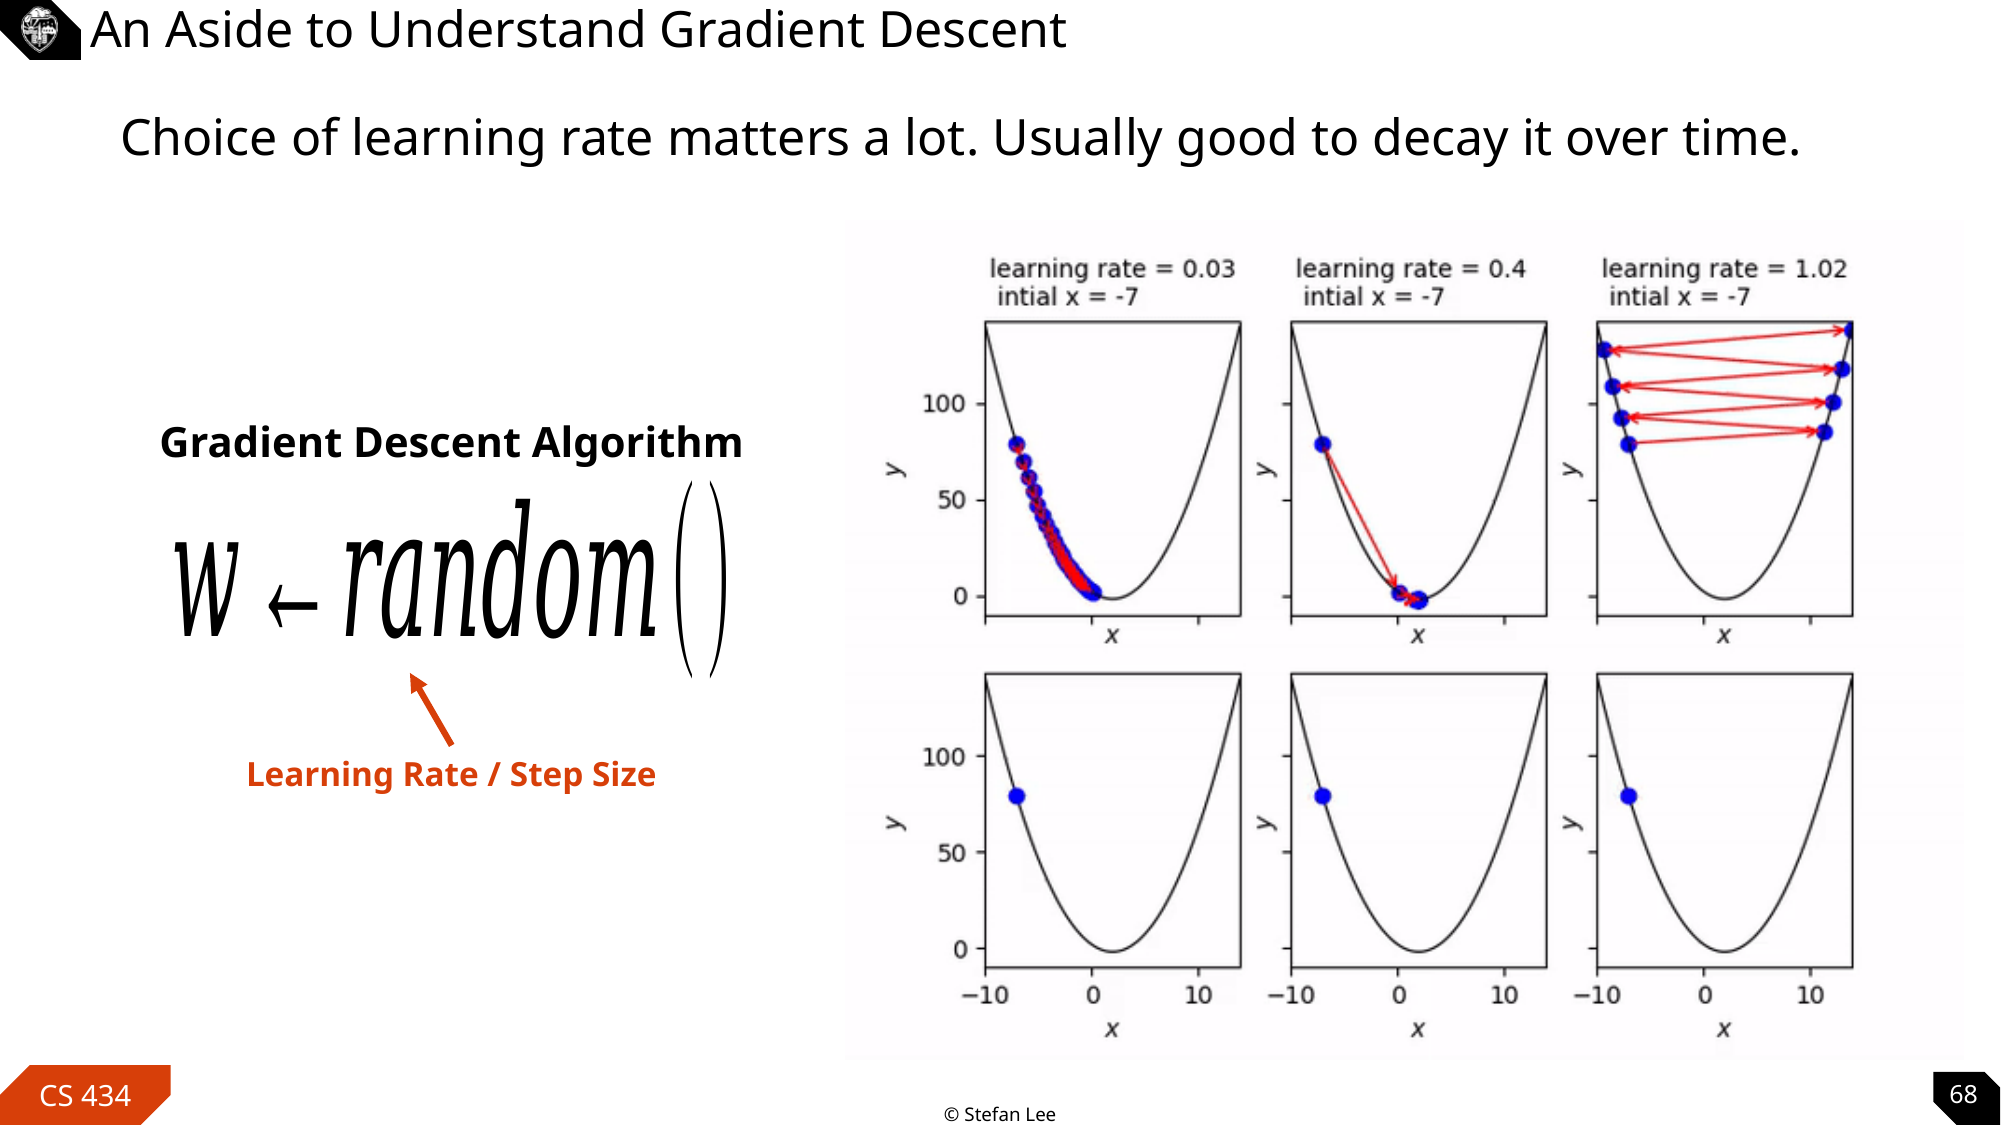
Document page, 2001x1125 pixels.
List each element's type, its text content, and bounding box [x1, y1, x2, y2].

picture [844, 220, 1964, 1060]
text_box Learning Rate / Step Size [207, 745, 696, 801]
text_box Gradient Descent Algorithm [144, 408, 831, 474]
text_box Choice of learning rate matters a lot. Usually good to decay it over time. [88, 98, 1835, 174]
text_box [409, 672, 452, 746]
slide_number 68 [1933, 1071, 1994, 1119]
title An Aside to Understand Gradient Descent [0, 1, 1699, 61]
